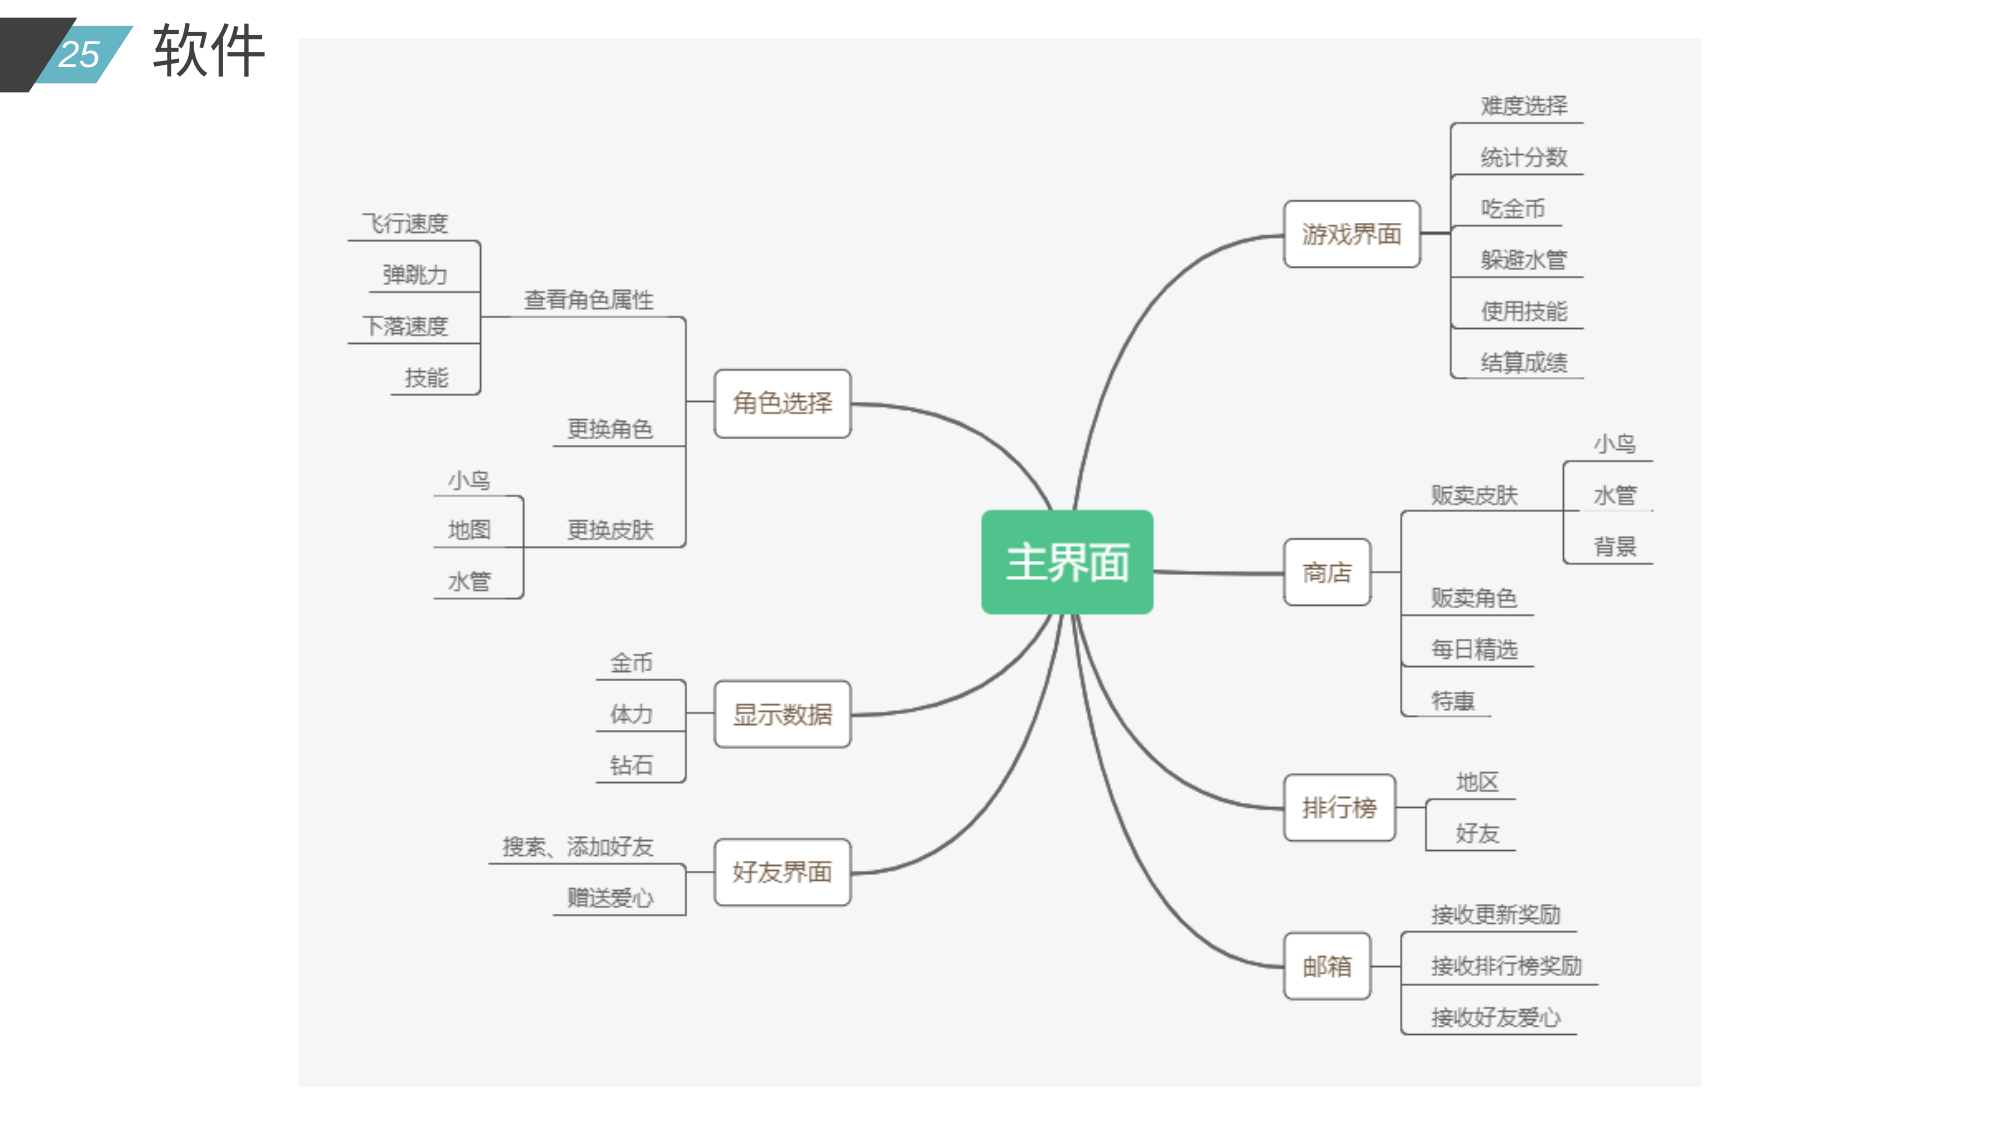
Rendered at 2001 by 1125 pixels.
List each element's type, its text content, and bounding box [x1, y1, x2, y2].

picture [298, 38, 1702, 1087]
text_box 软件 [136, 6, 283, 91]
